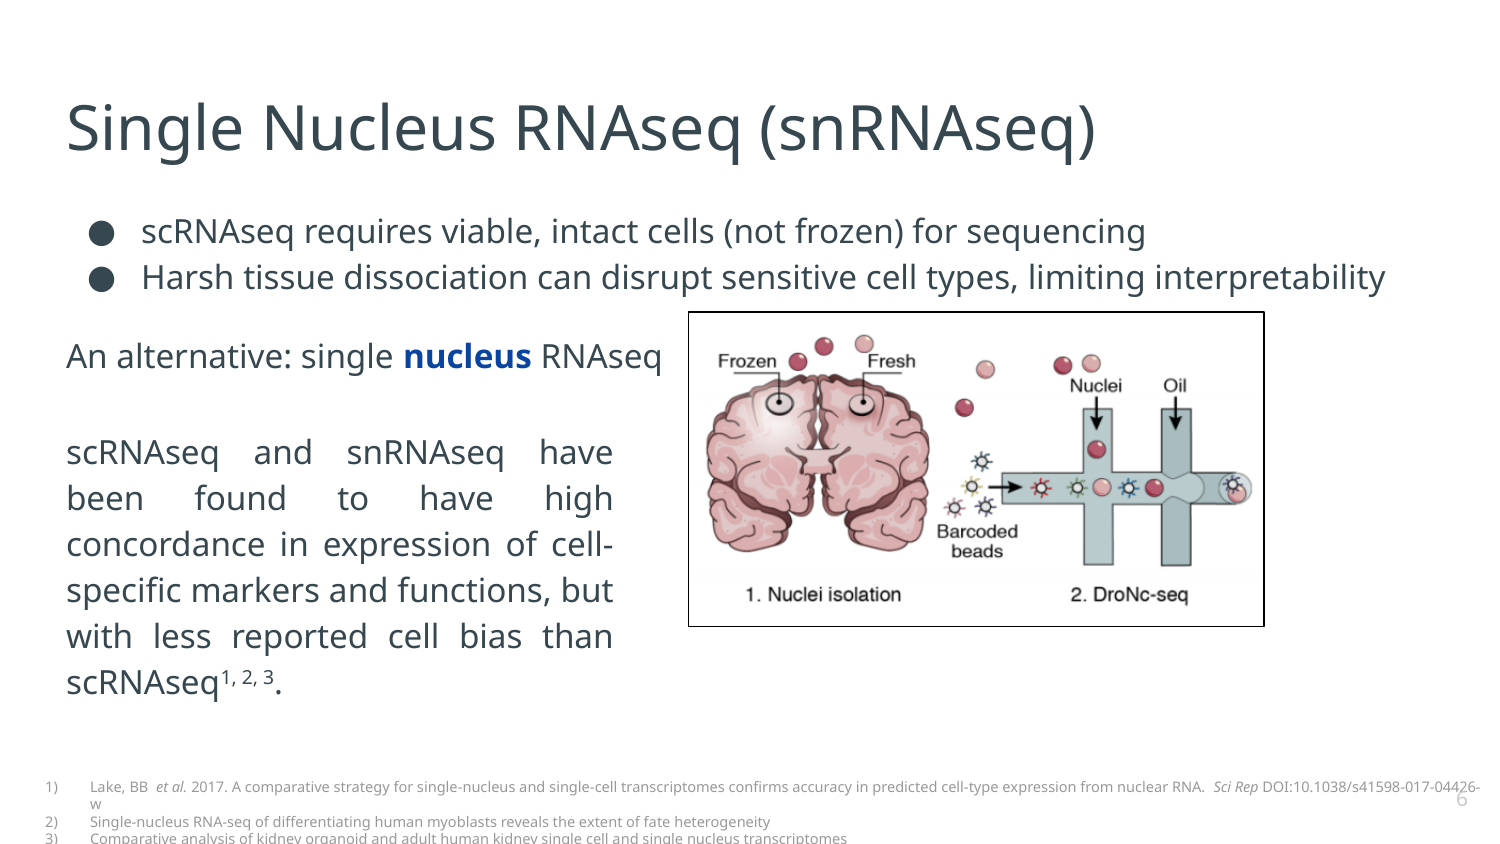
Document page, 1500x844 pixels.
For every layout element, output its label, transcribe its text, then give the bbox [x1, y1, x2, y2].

text_box Lake, BB et al. 2017. A comparative strategy for single-nucleus and single-cell transcriptomes confirms accuracy in predicted cell-type expression from nuclear RNA. Sci Rep DOI:10.1038/s41598-017-04426-w Single-nucleus RNA-seq of differentiating human myoblasts reveals the extent of fate heterogeneity Comparative analysis of kidney organoid and adult human kidney single cell and single nucleus transcriptomes [0, 762, 1500, 844]
title Single Nucleus RNAseq (snRNAseq) [51, 72, 1449, 167]
slide_number 6 [1392, 767, 1483, 833]
picture [689, 312, 1264, 626]
list scRNAseq requires viable, intact cells (not frozen) for sequencing Harsh tissue dissociation can disrupt sensitive cell types, limiting interpretability An alternative: single nucleus RNAseq [51, 189, 1449, 750]
text_box scRNAseq and snRNAseq have been found to have high concordance in expression of cell-specific markers and functions, but with less reported cell bias than scRNAseq1, 2, 3. [51, 410, 630, 650]
